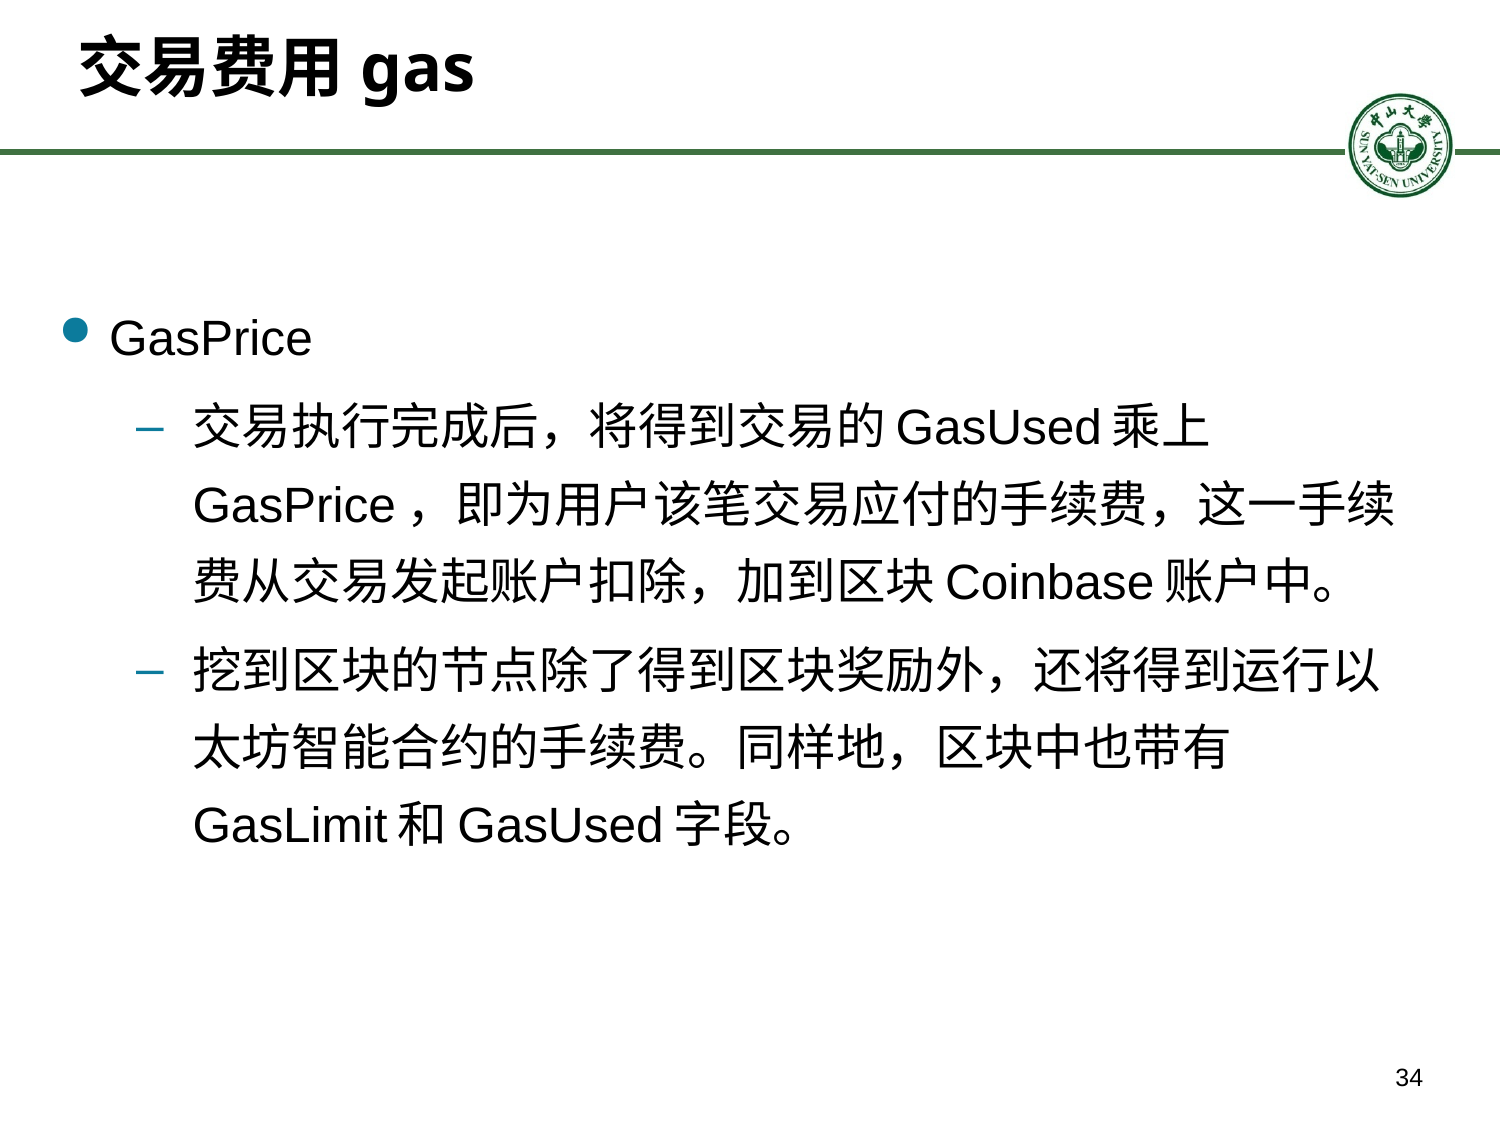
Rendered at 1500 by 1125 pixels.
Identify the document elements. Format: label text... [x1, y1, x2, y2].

list GasPrice 交易执行完成后，将得到交易的GasUsed乘上GasPrice，即为用户该笔交易应付的手续费，这一手续费从交易发起账户扣除，加到区块Coinbase账户中。 挖到区块的节点除了得到区块奖励外，还将得到运行以太坊智能合约的手续费。同样地，区块中也带有GasLimit和GasUsed字段。 [46, 281, 1421, 878]
picture [1345, 90, 1455, 200]
title 交易费用gas [62, 24, 1421, 113]
